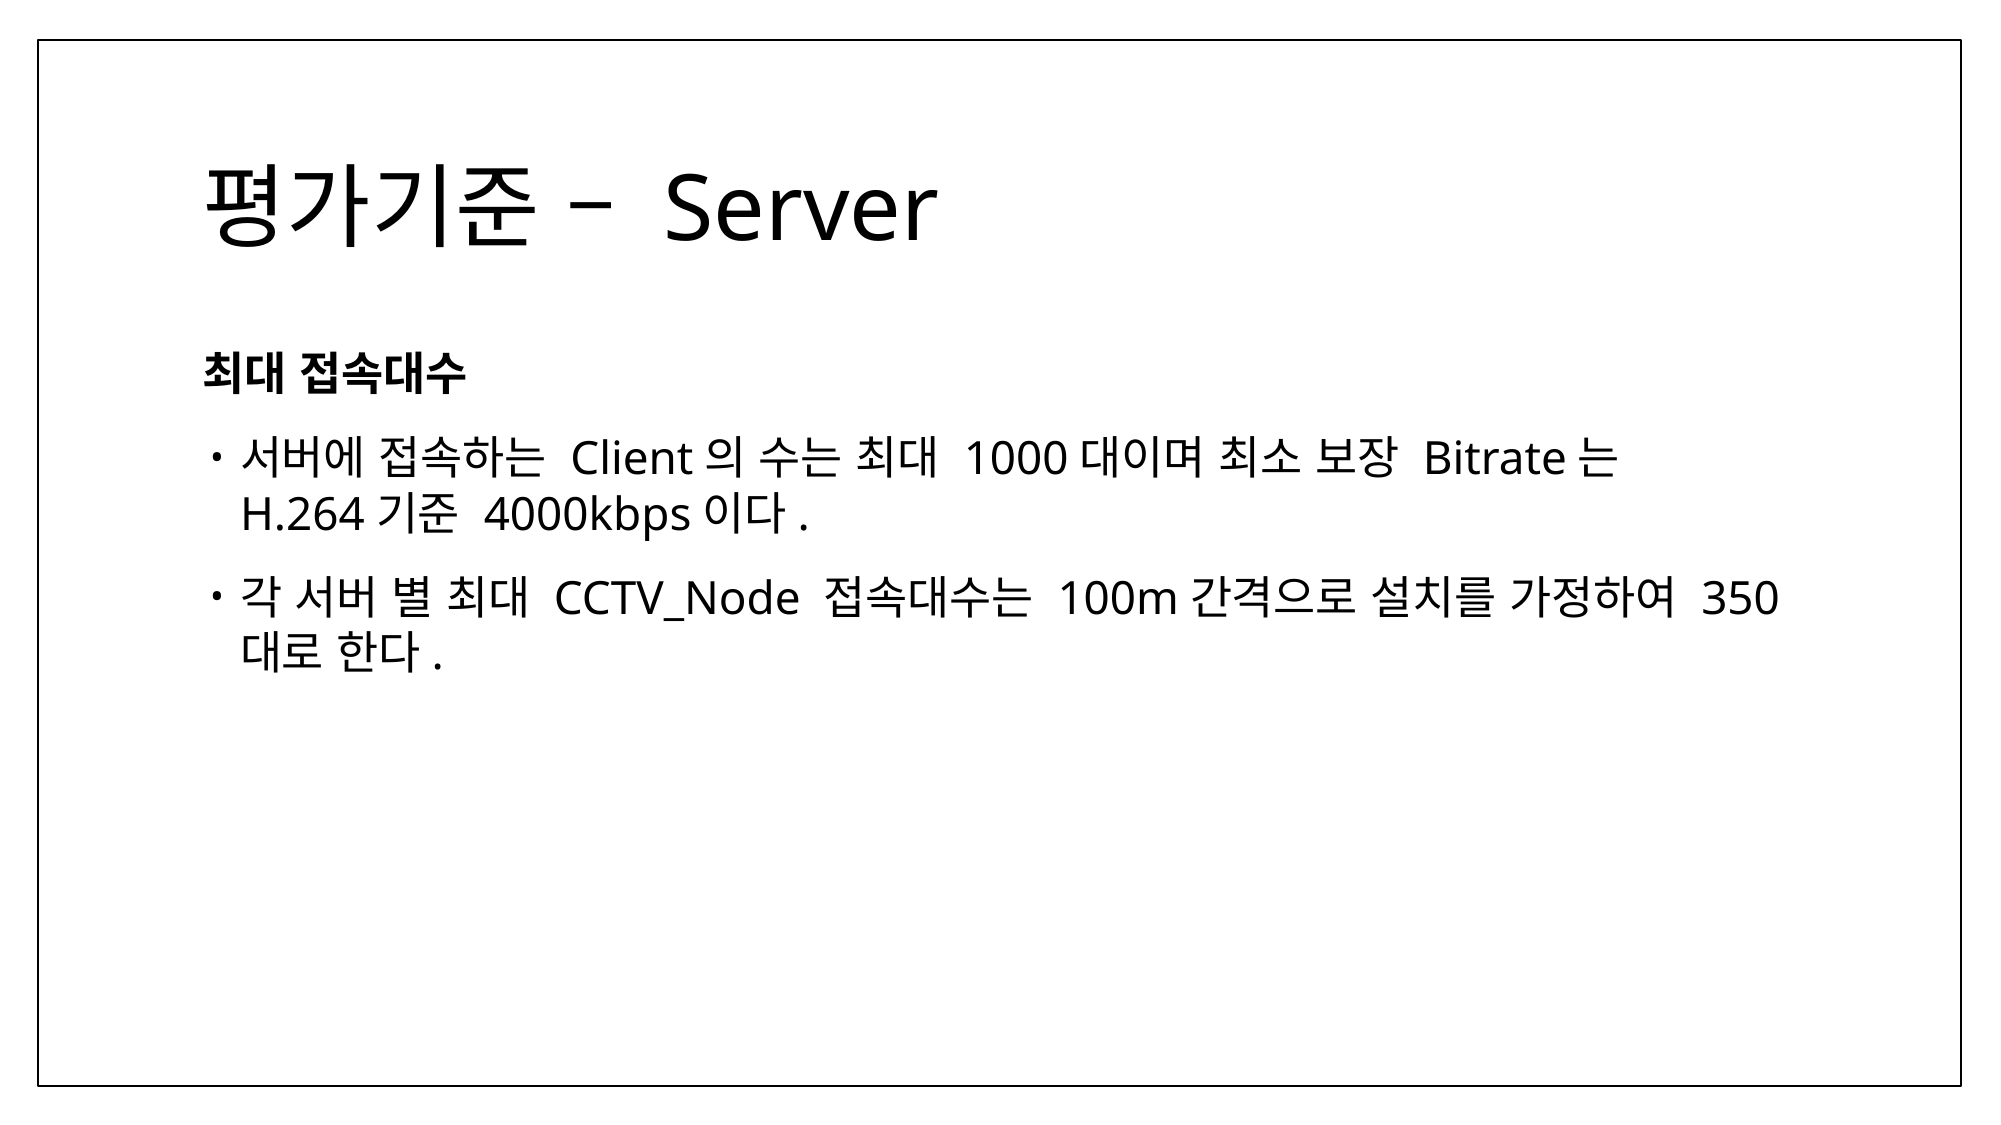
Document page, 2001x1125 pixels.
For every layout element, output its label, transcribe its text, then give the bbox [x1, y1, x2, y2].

title 평가기준 – Server [187, 99, 1808, 323]
list 최대 접속대수 서버에 접속하는 Client의 수는 최대 1000대이며 최소 보장 Bitrate는 H.264기준 4000kbps이다. 각 서버 별 최대 CCTV_Node 접속대수는 100m간격으로 설치를 가정하여 350대로 한다. [187, 337, 1808, 1000]
